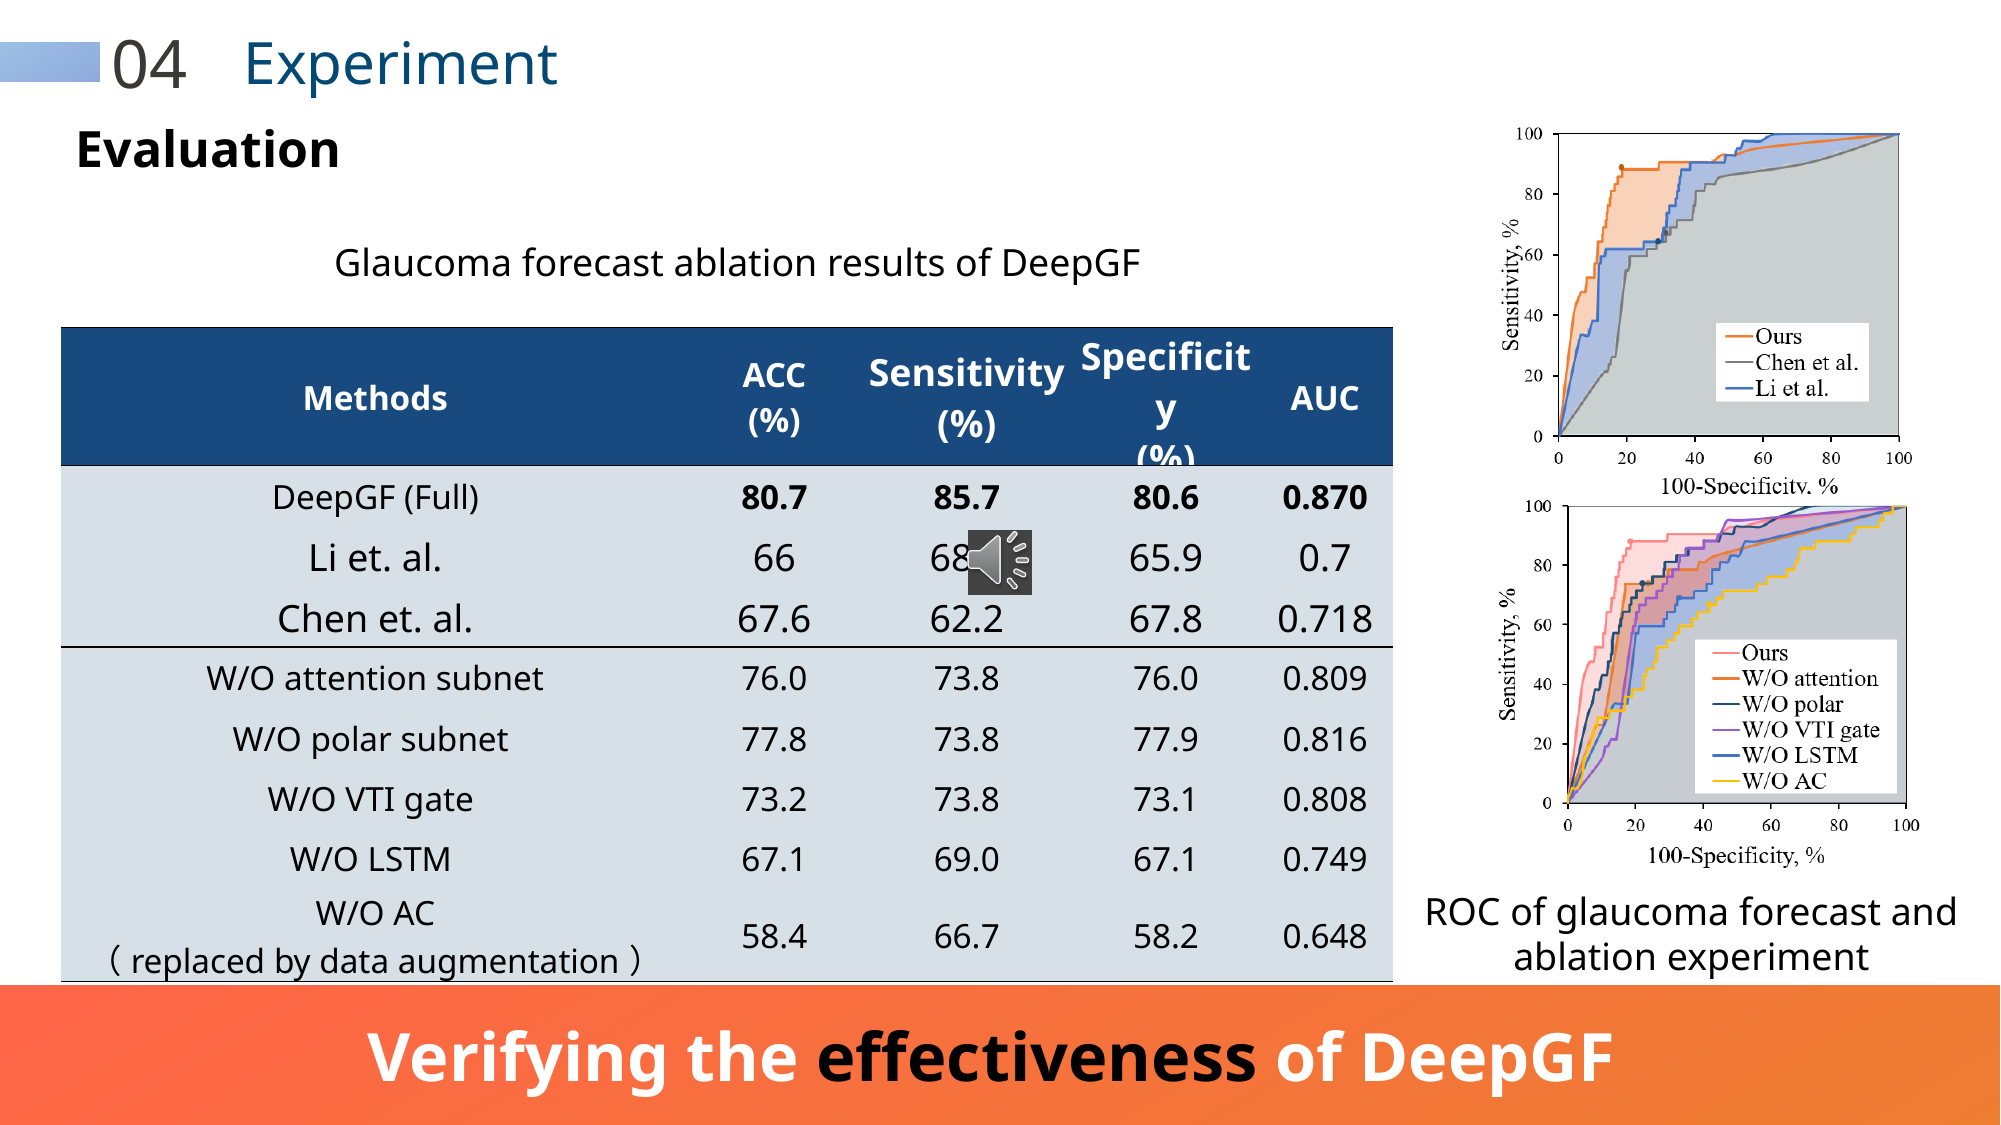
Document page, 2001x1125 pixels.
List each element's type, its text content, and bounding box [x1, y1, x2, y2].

table_cell 68.9 [859, 526, 1075, 586]
table_cell 76.0 [1075, 648, 1258, 707]
table_cell 77.8 [690, 707, 859, 767]
table_cell 62.2 [859, 586, 1075, 646]
table_cell 67.1 [690, 828, 859, 888]
table_header ACC (%) [690, 328, 859, 465]
table_header Sensitivity (%) [859, 328, 1075, 465]
table_cell W/O LSTM [61, 828, 690, 888]
text_box Verifying the effectiveness of DeepGF [0, 985, 2000, 1125]
table_cell 76.0 [690, 648, 859, 707]
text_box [90, 14, 672, 111]
table_header Specificity (%) [1075, 328, 1258, 465]
table_cell 0.718 [1258, 586, 1393, 646]
text_box [0, 41, 90, 82]
table_cell 80.7 [690, 466, 859, 526]
table_cell 73.8 [859, 707, 1075, 767]
picture [1490, 123, 1920, 871]
text_box Glaucoma forecast ablation results of DeepGF [319, 231, 1241, 292]
table_cell 67.6 [690, 586, 859, 646]
table_cell 69.0 [859, 828, 1075, 888]
table_header Methods [61, 328, 690, 465]
table_cell 80.6 [1075, 466, 1258, 526]
table_header AUC [1258, 328, 1393, 465]
table_cell 73.2 [690, 767, 859, 828]
table_cell W/O VTI gate [61, 767, 690, 828]
text_box Evaluation [60, 110, 357, 185]
table_cell 77.9 [1075, 707, 1258, 767]
table_cell 0.648 [1258, 888, 1393, 981]
table_cell DeepGF (Full) [61, 466, 690, 526]
table_cell Chen et. al. [61, 586, 690, 646]
table_cell 0.808 [1258, 767, 1393, 828]
table_cell 73.8 [859, 648, 1075, 707]
table_cell W/O polar subnet [61, 707, 690, 767]
table_cell 58.4 [690, 888, 859, 981]
table_cell 67.1 [1075, 828, 1258, 888]
table_cell W/O AC （replaced by data augmentation） [61, 888, 690, 981]
table_cell 0.809 [1258, 648, 1393, 707]
text_box ROC of glaucoma forecast and ablation experiment [1379, 880, 2000, 985]
table_cell 65.9 [1075, 526, 1258, 586]
table_cell 0.816 [1258, 707, 1393, 767]
picture [966, 529, 1034, 596]
table_cell 73.8 [859, 767, 1075, 828]
table_cell 73.1 [1075, 767, 1258, 828]
table_cell 66 [690, 526, 859, 586]
table_cell 0.870 [1258, 466, 1393, 526]
table_cell 0.7 [1258, 526, 1393, 586]
table_cell 66.7 [859, 888, 1075, 981]
table_cell W/O attention subnet [61, 648, 690, 707]
table_cell Li et. al. [61, 526, 690, 586]
table_cell 0.749 [1258, 828, 1393, 888]
table_cell 67.8 [1075, 586, 1258, 646]
table_cell 85.7 [859, 466, 1075, 526]
table_cell 58.2 [1075, 888, 1258, 981]
